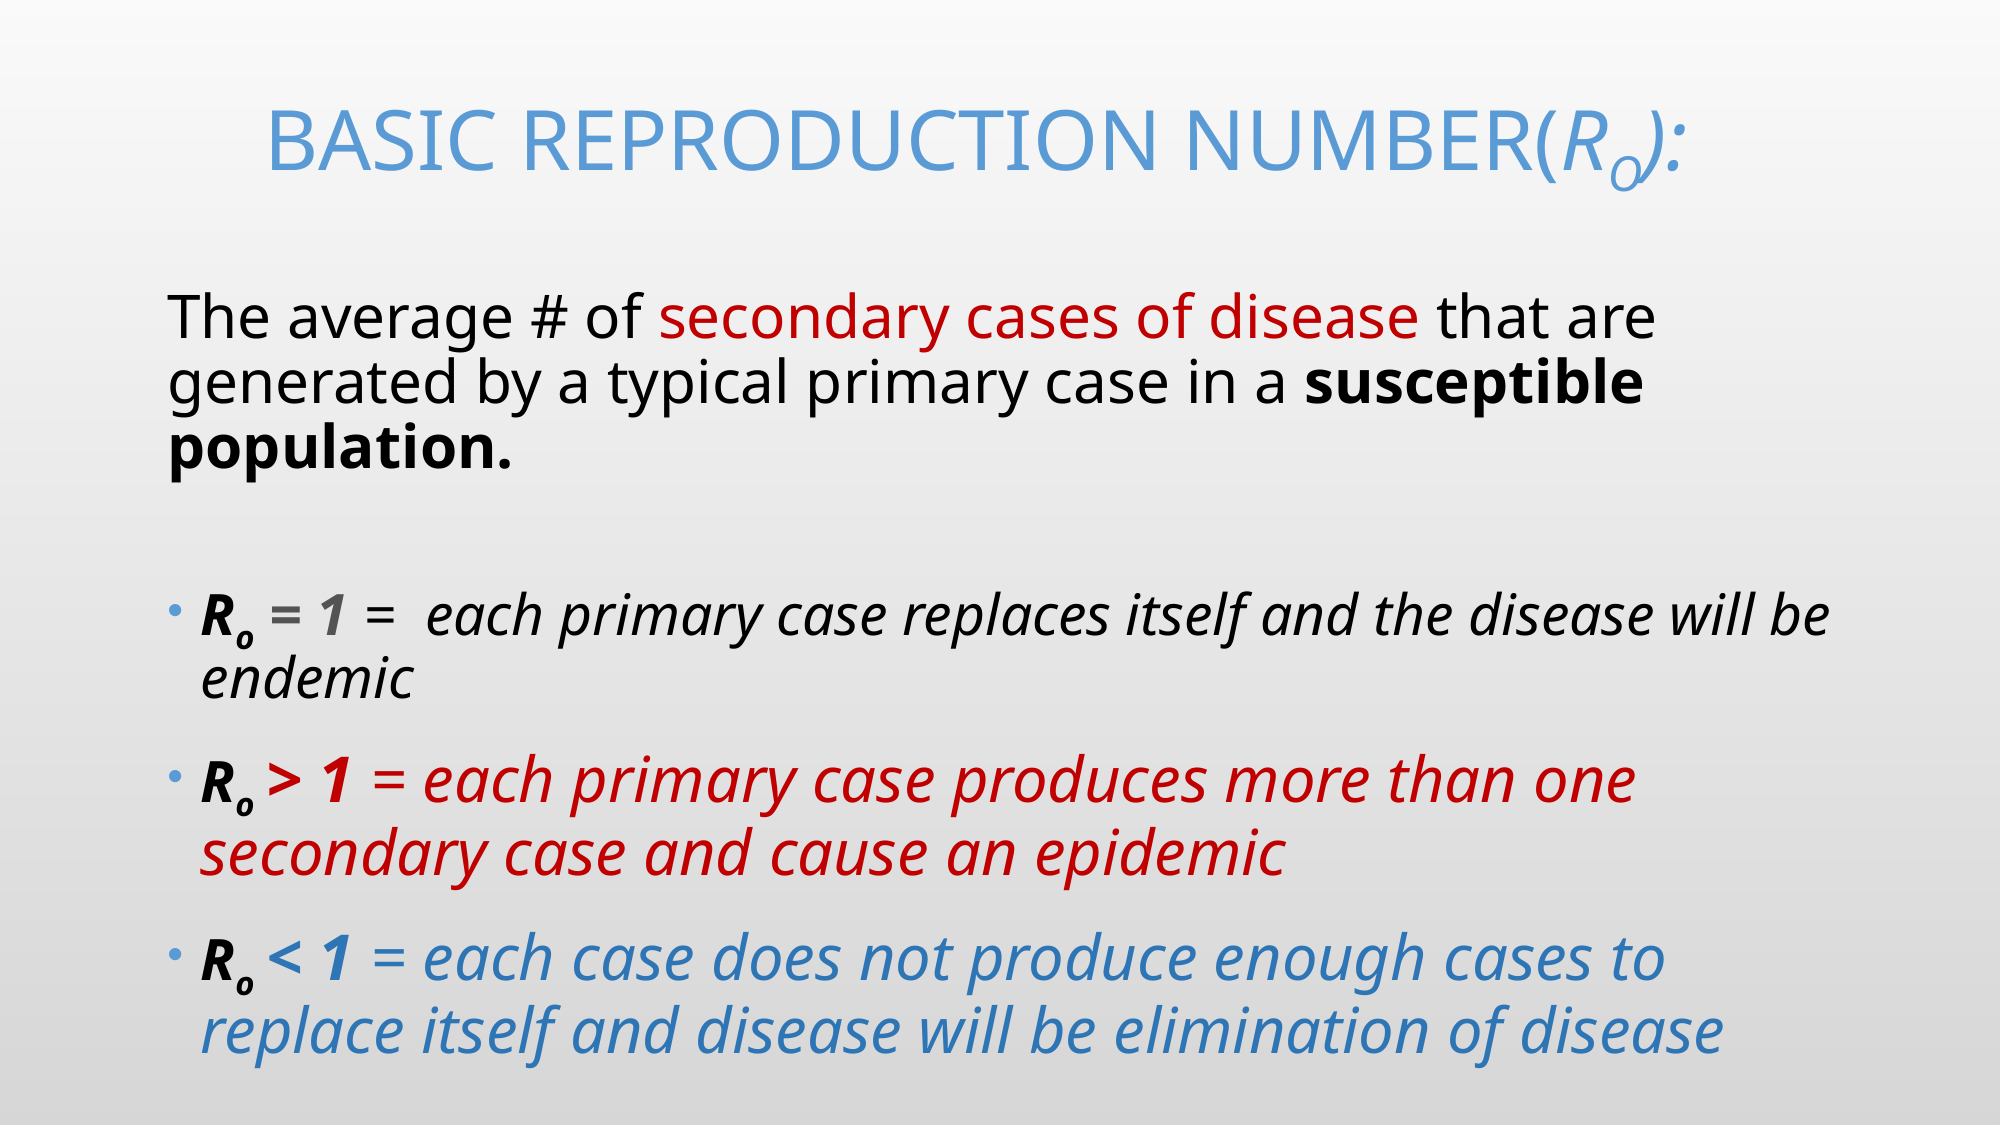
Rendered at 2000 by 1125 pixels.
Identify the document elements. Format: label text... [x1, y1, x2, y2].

list The average # of secondary cases of disease that are generated by a typical primary case in a susceptible population. Ro = 1 = each primary case replaces itself and the disease will be endemic Ro > 1 = each primary case produces more than one secondary case and cause an epidemic Ro < 1 = each case does not produce enough cases to replace itself and disease will be elimination of disease [145, 278, 1879, 1083]
title Basic Reproduction NUMBER(Ro): [249, 0, 1775, 199]
